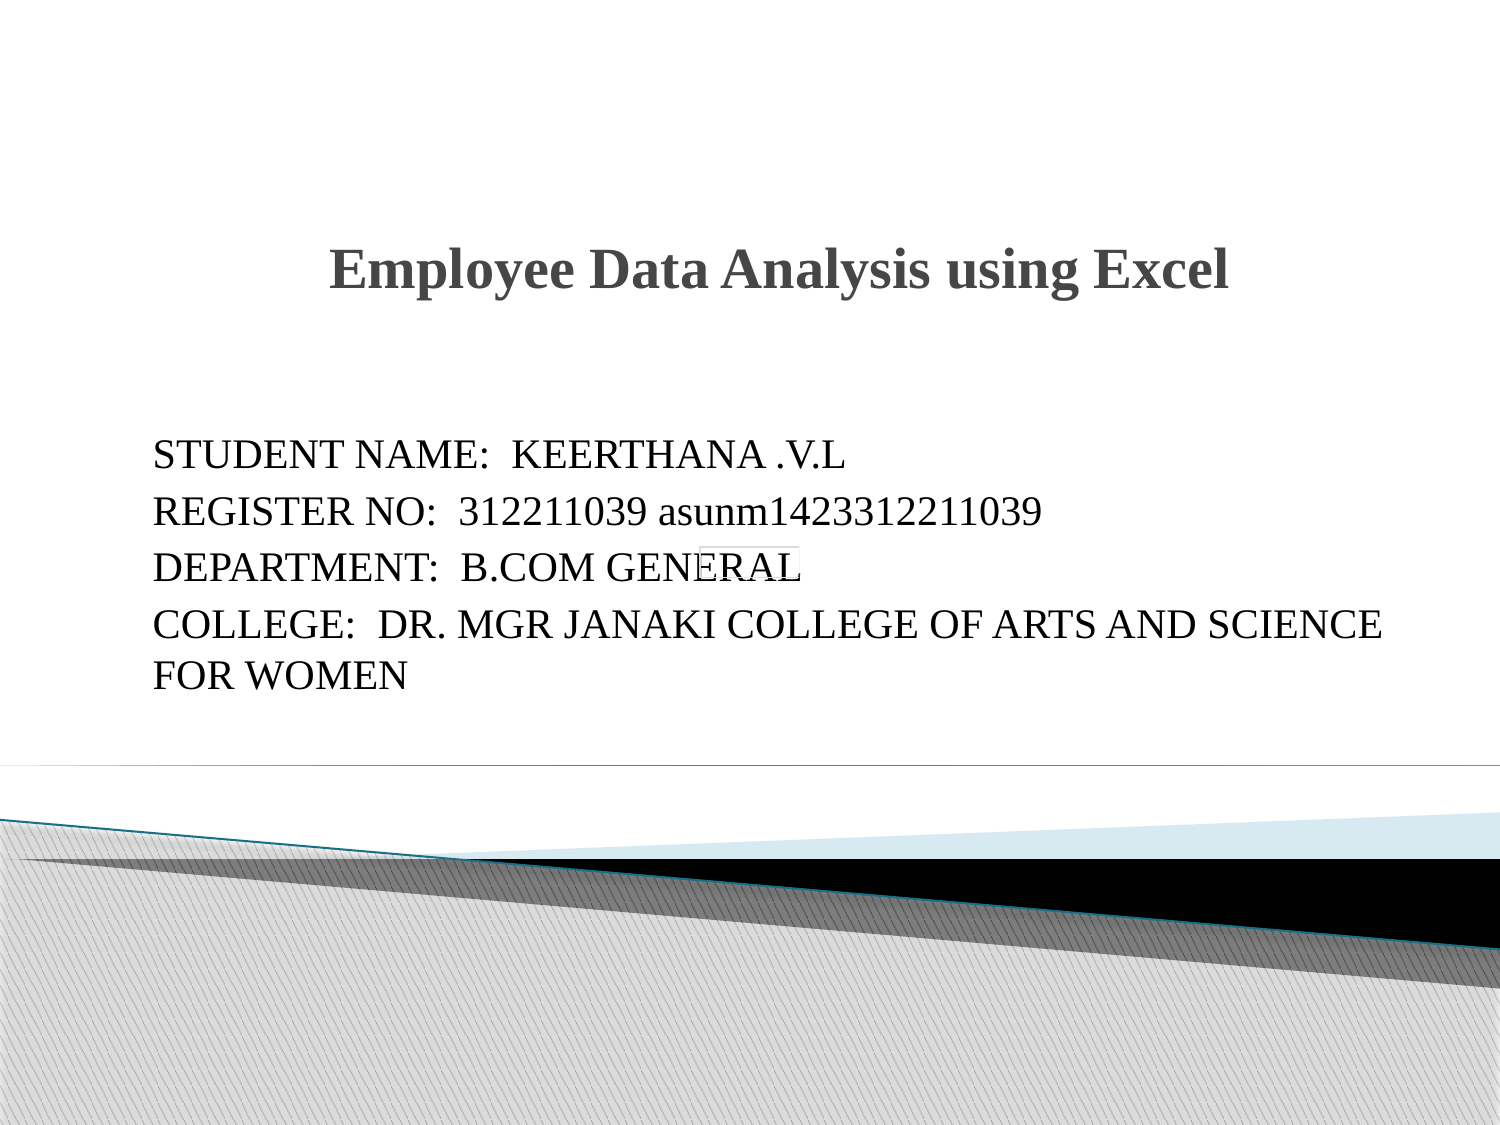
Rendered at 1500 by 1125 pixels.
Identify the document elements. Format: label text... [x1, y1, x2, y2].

picture [698, 545, 801, 580]
title Employee Data Analysis using Excel [88, 66, 1471, 308]
picture [5, 859, 1500, 989]
subtitle STUDENT NAME: KEERTHANA .V.L REGISTER NO: 312211039 asunm1423312211039 DEPARTMENT: B.COM GENERAL COLLEGE: DR. MGR JANAKI COLLEGE OF ARTS AND SCIENCE FOR WOMEN [145, 418, 1457, 707]
